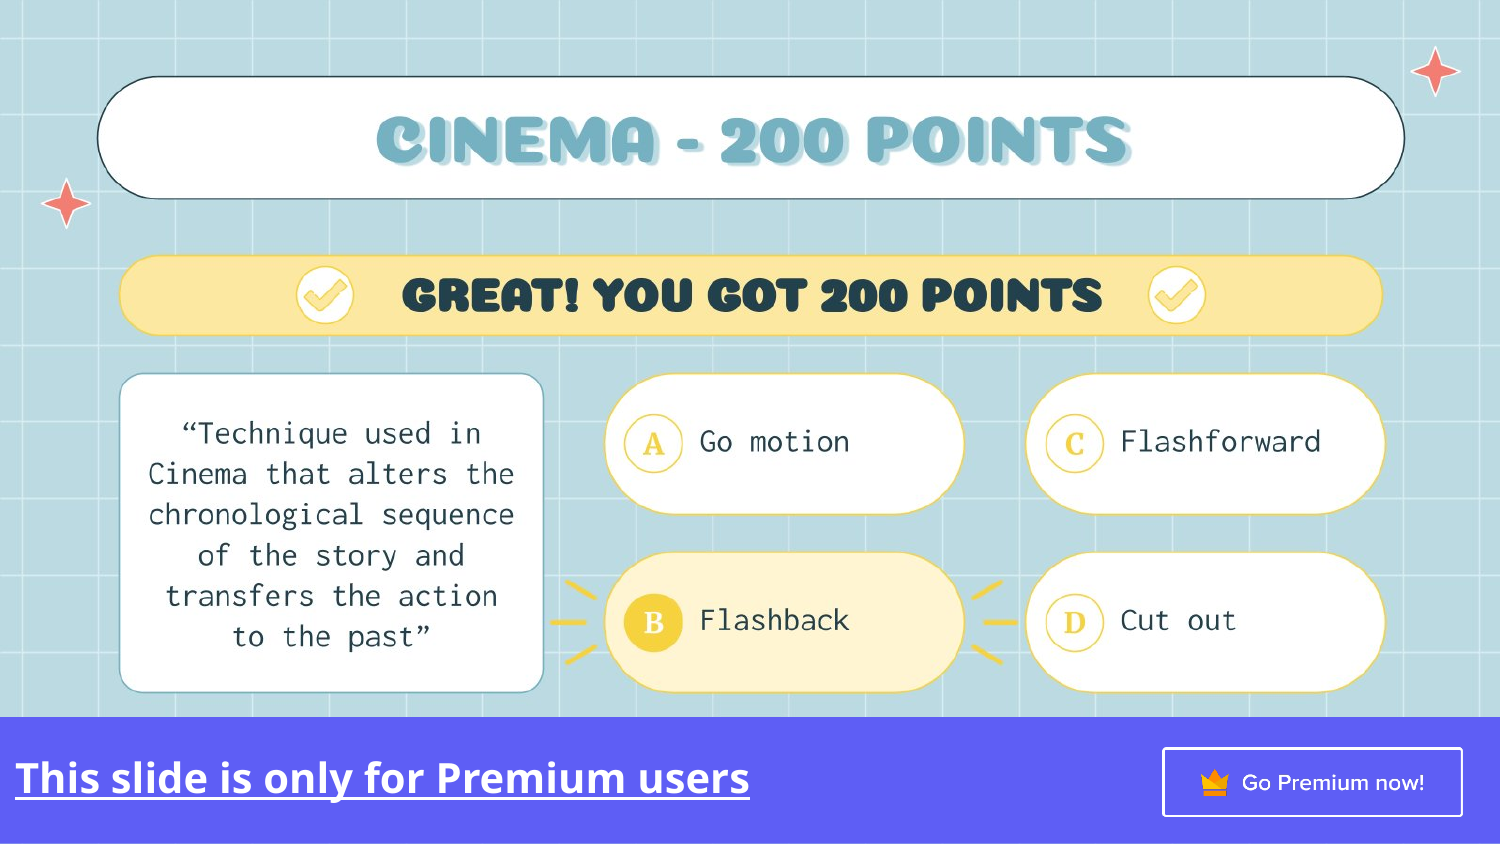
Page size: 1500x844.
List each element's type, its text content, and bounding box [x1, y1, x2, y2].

text_box This slide is only for Premium users [0, 717, 1500, 844]
picture [1162, 747, 1463, 817]
picture [0, 0, 1500, 717]
